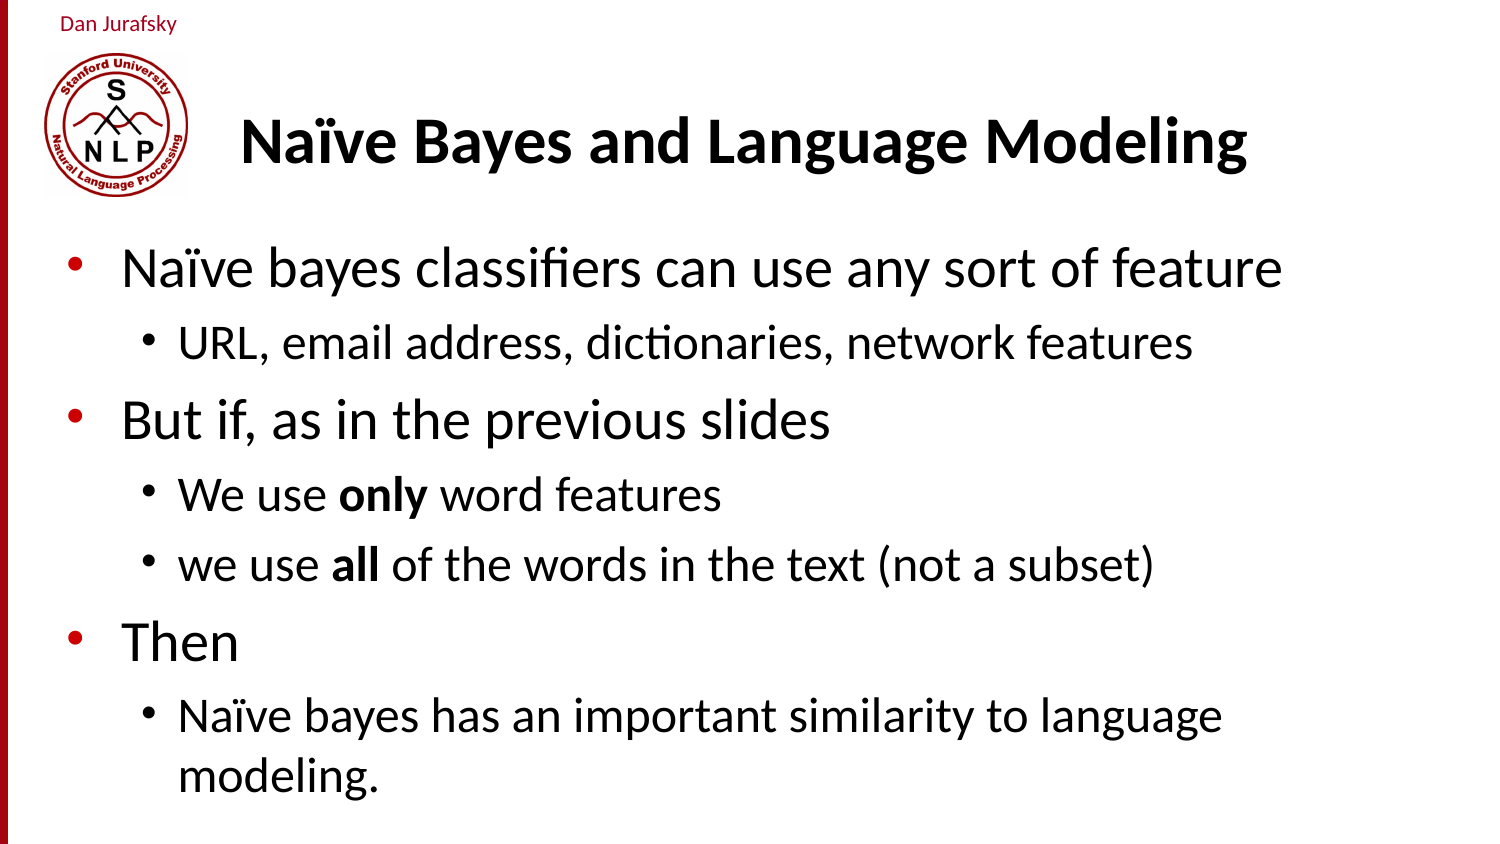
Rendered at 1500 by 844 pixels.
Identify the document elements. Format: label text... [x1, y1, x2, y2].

title Naïve Bayes and Language Modeling [225, 62, 1450, 185]
slide_number [49, 771, 376, 829]
list Naïve bayes classifiers can use any sort of feature URL, email address, dictionaries, network features But if, as in the previous slides We use only word features we use all of the words in the text (not a subset) Then Naïve bayes has an important similarity to language modeling. [50, 221, 1450, 769]
picture [44, 53, 188, 197]
